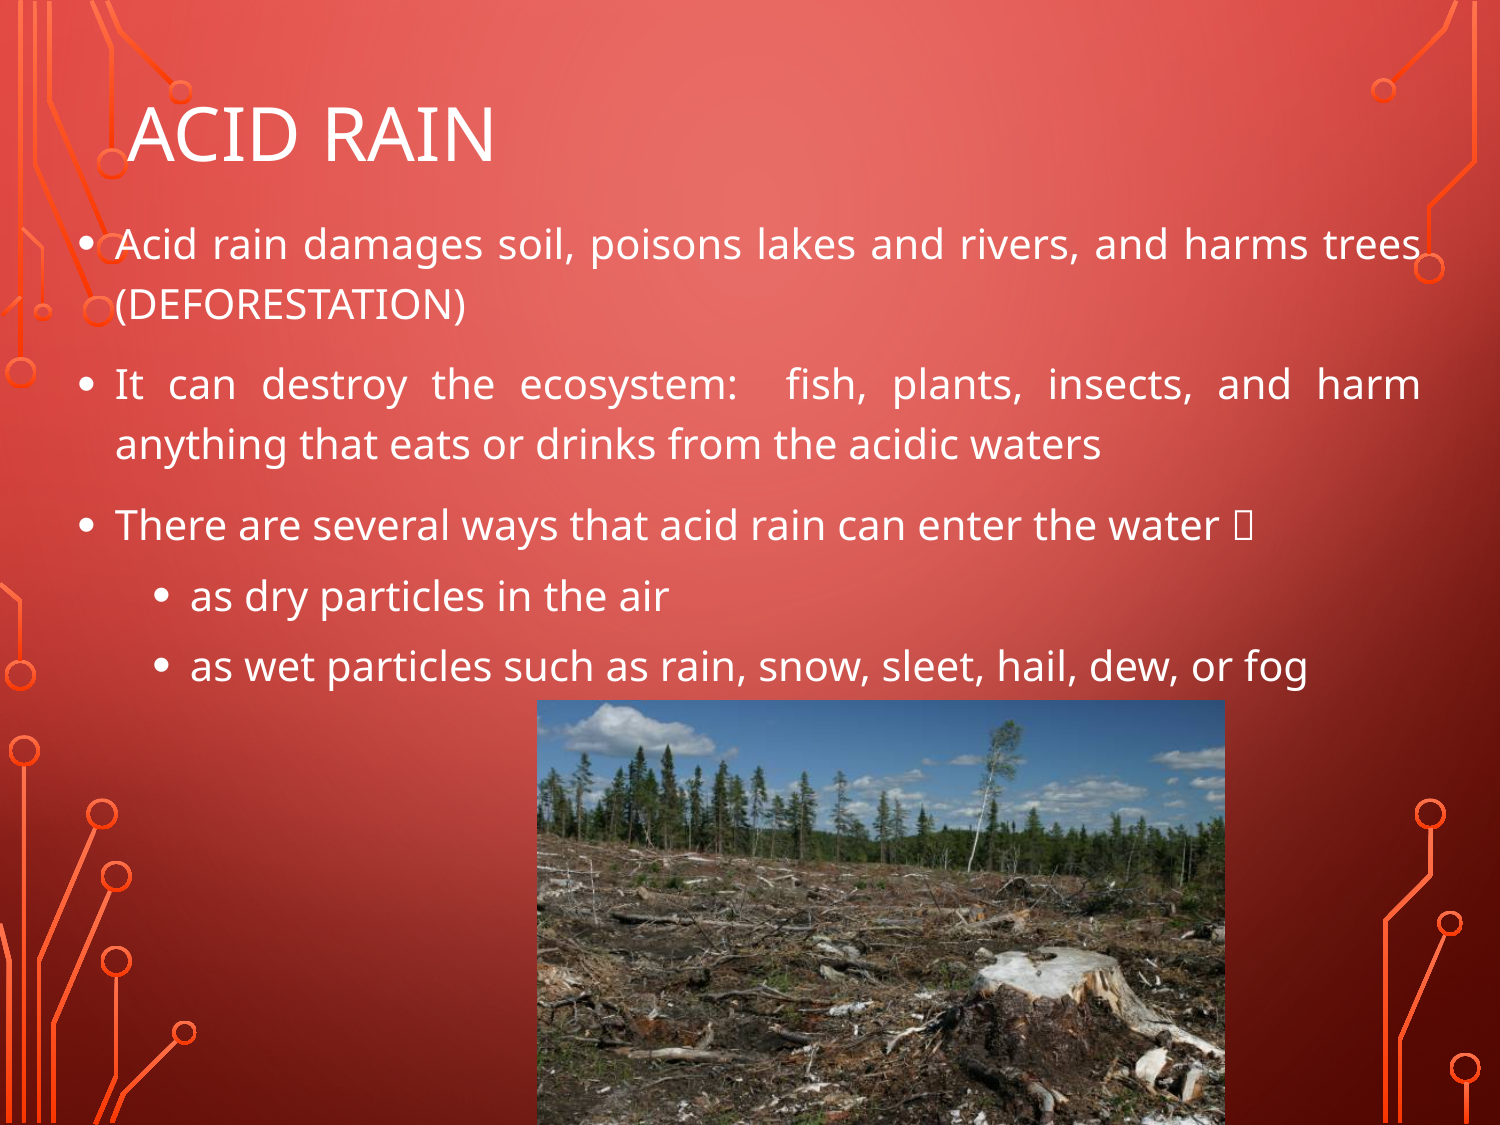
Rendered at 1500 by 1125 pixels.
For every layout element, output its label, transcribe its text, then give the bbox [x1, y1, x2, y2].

list Acid rain damages soil, poisons lakes and rivers, and harms trees (DEFORESTATION) It can destroy the ecosystem: fish, plants, insects, and harm anything that eats or drinks from the acidic waters There are several ways that acid rain can enter the water  as dry particles in the air as wet particles such as rain, snow, sleet, hail, dew, or fog [62, 200, 1438, 1025]
title Acid Rain [112, 37, 1388, 200]
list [537, 699, 1226, 1125]
